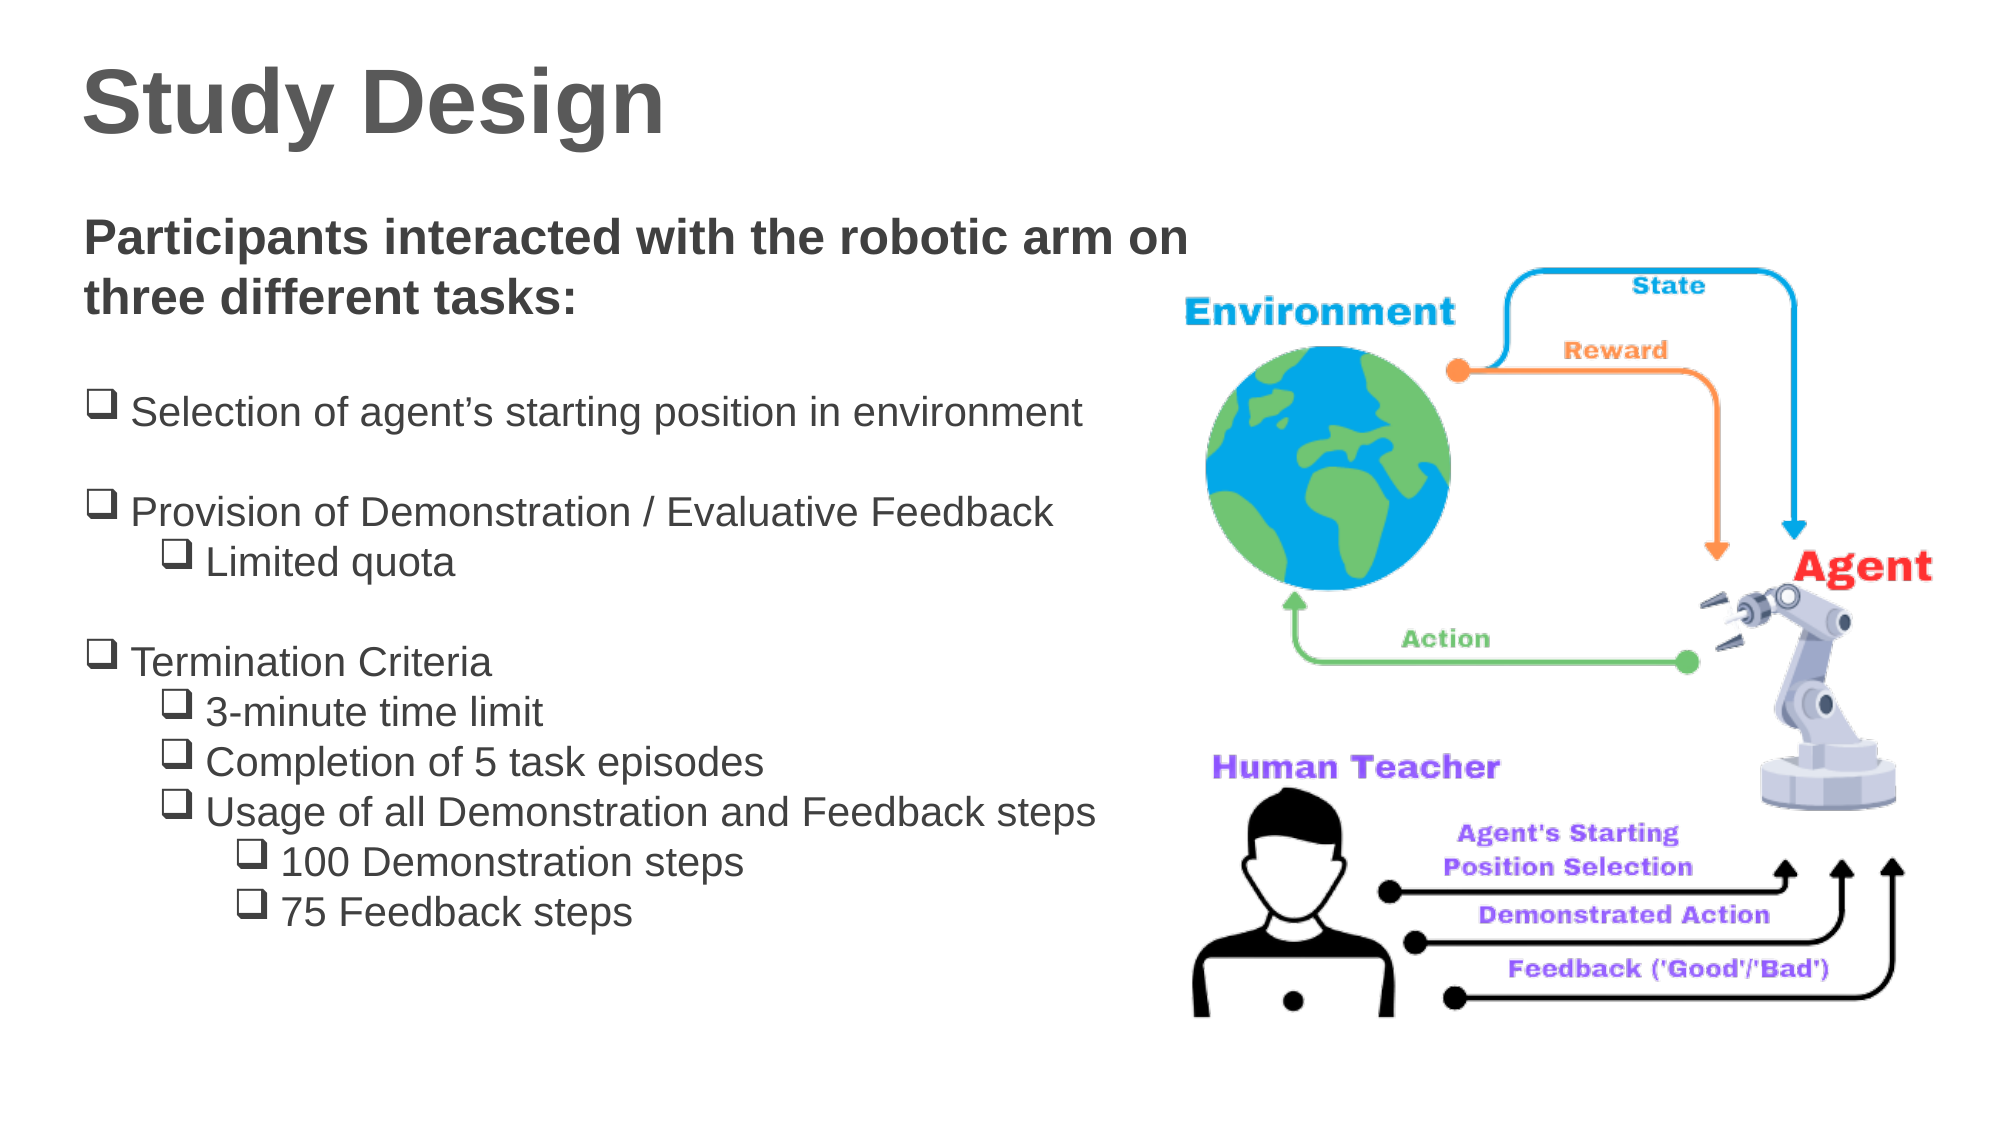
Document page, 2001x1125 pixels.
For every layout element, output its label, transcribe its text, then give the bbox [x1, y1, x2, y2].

text_box Study Design [66, 34, 872, 159]
text_box Participants interacted with the robotic arm on three different tasks: Selection of agent’s starting position in environment Provision of Demonstration / Evaluative Feedback Limited quota Termination Criteria 3-minute time limit Completion of 5 task episodes Usage of all Demonstration and Feedback steps 100 Demonstration steps 75 Feedback steps [68, 197, 1298, 943]
picture [1180, 248, 1950, 1019]
